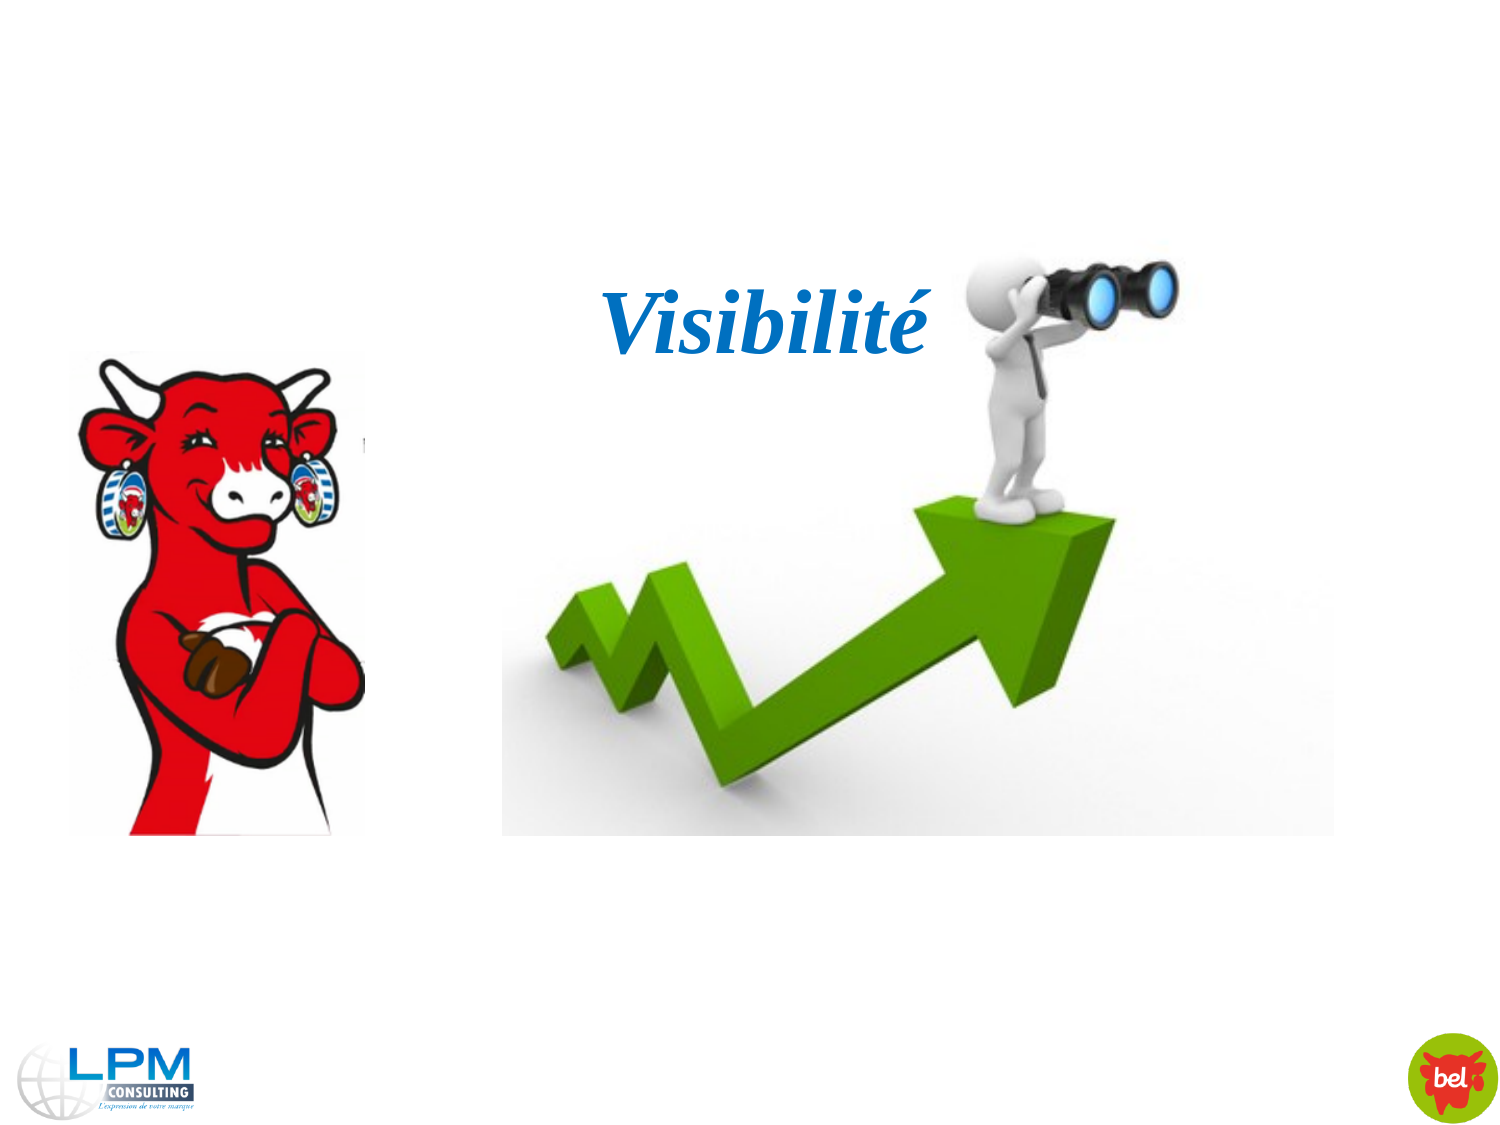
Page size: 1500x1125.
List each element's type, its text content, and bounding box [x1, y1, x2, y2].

picture [0, 1030, 215, 1125]
title Visibilité [362, 204, 1165, 430]
picture [502, 207, 1334, 836]
picture [68, 350, 365, 836]
picture [1406, 1031, 1500, 1125]
